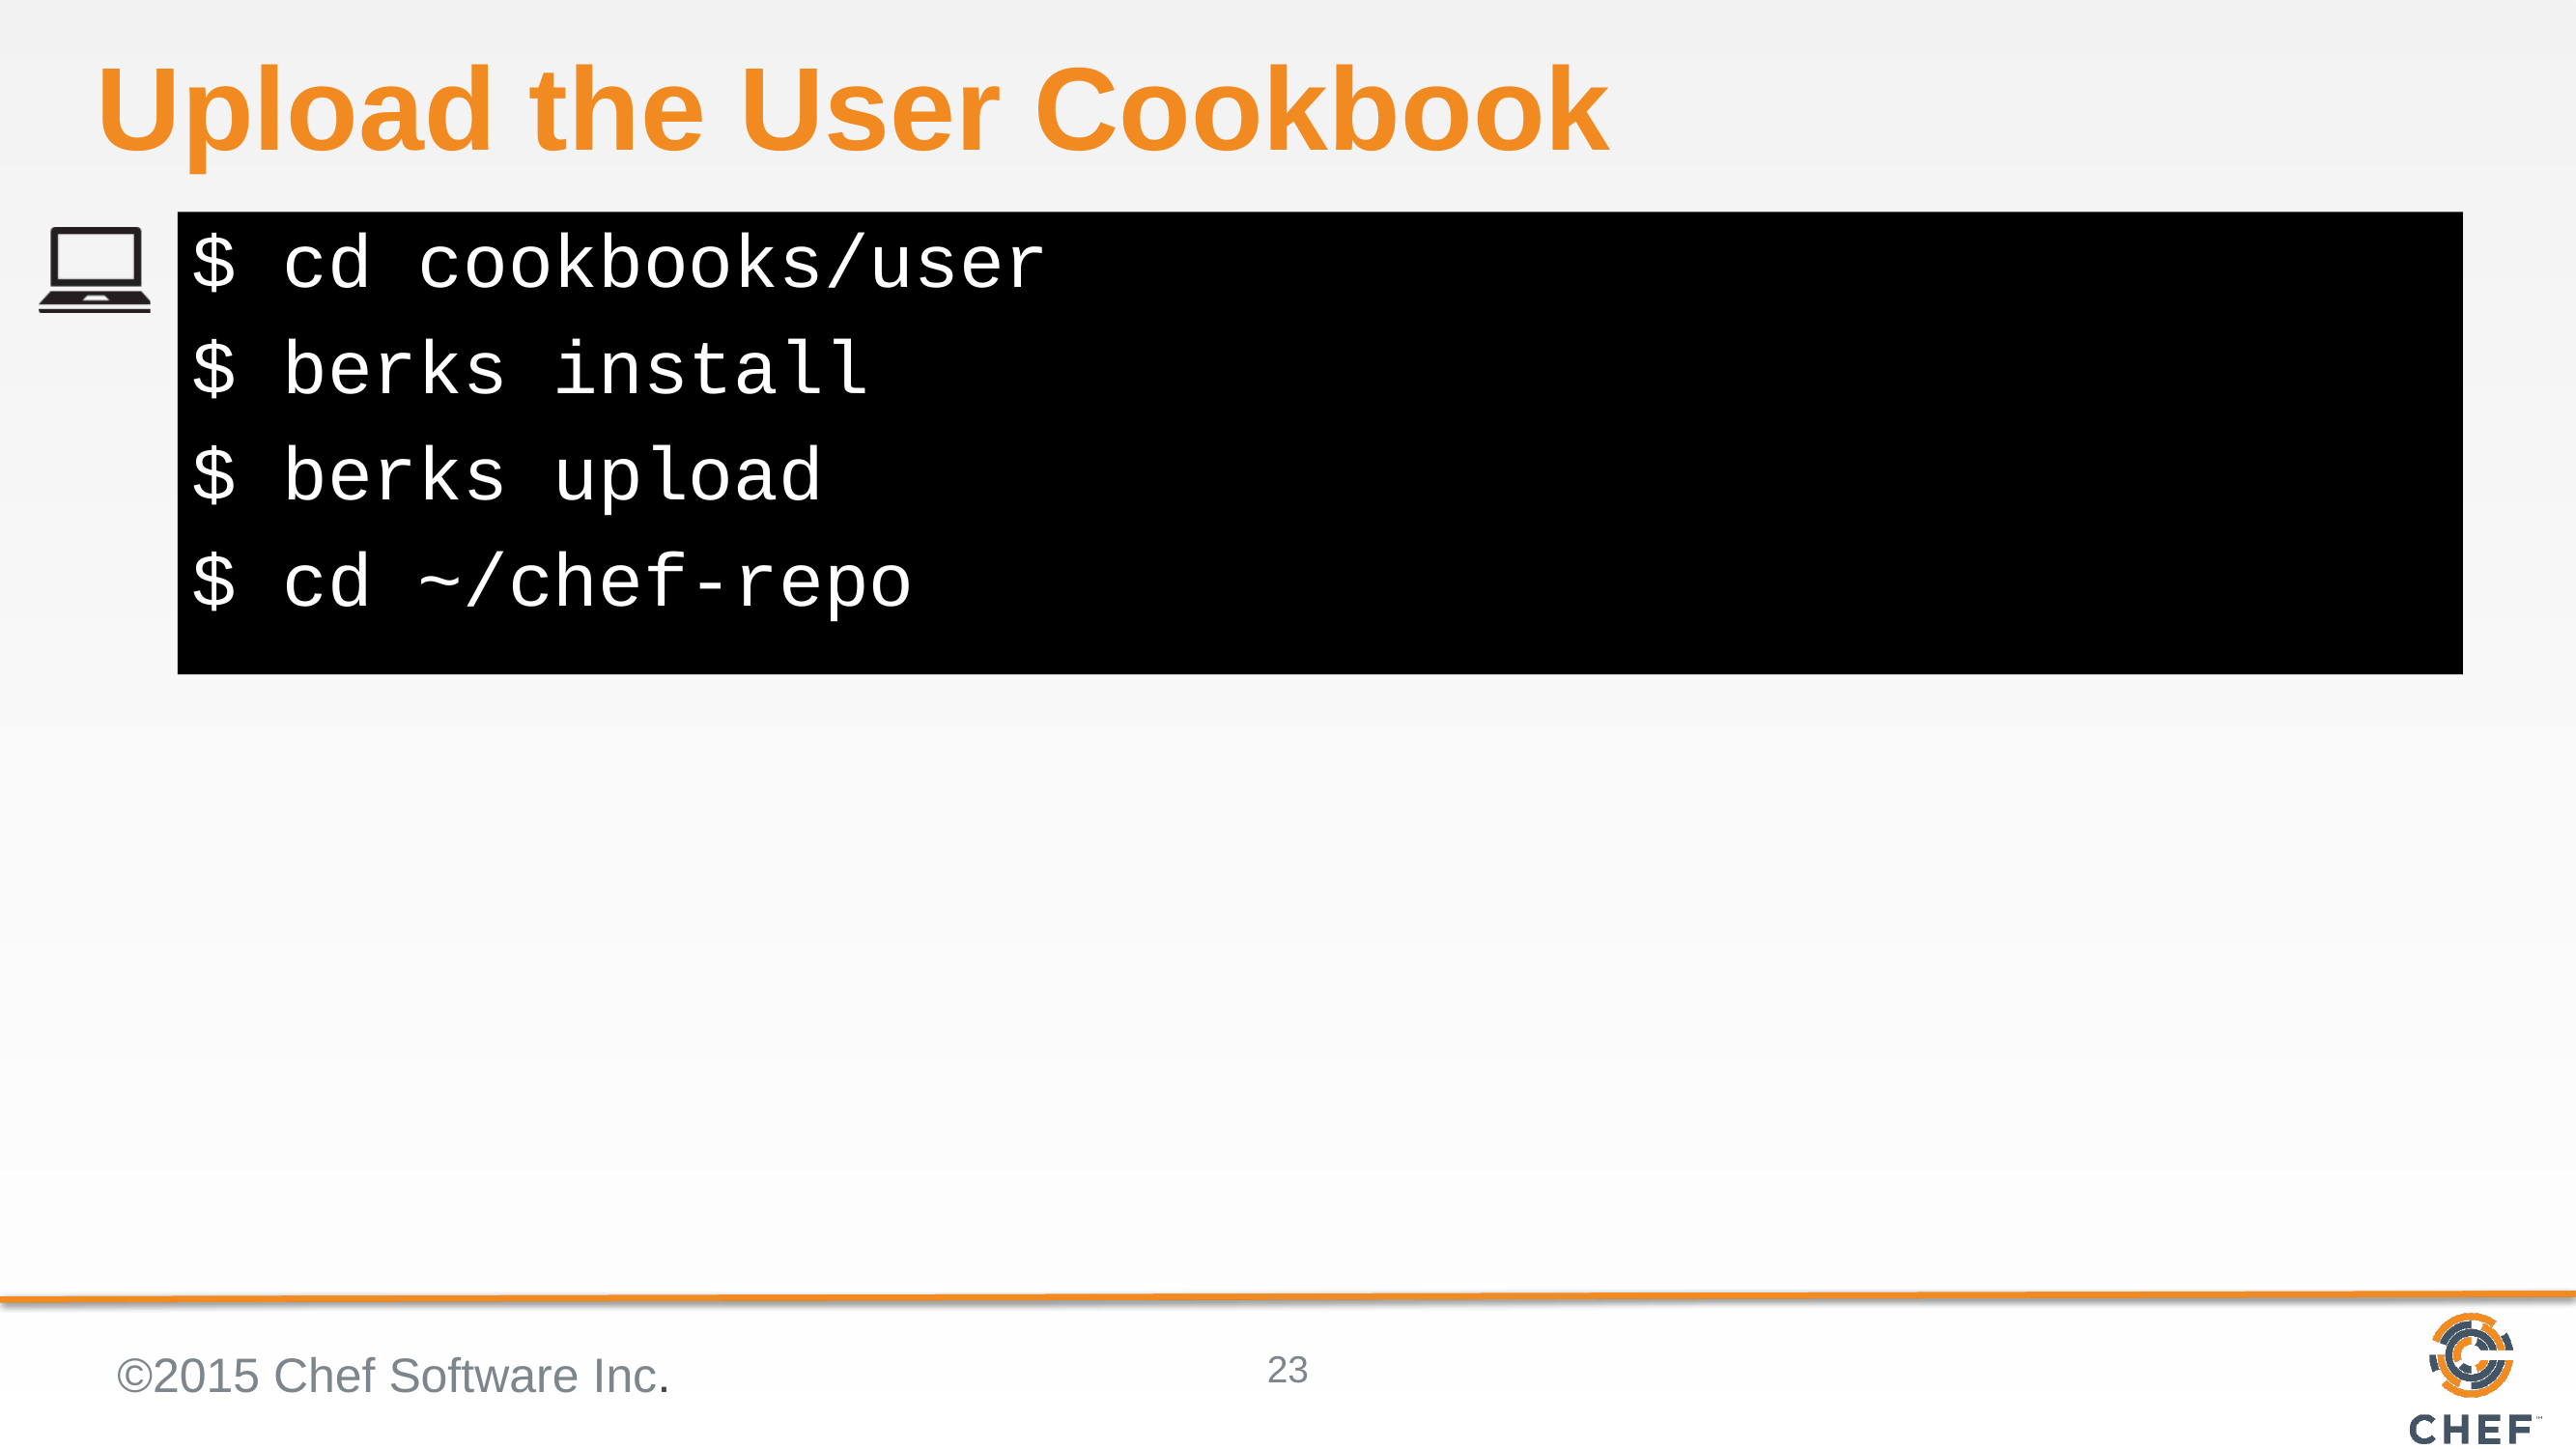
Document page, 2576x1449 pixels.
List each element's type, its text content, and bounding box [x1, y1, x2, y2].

title Upload the User Cookbook [96, 48, 2463, 180]
list $ cd cookbooks/user $ berks install $ berks upload $ cd ~/chef-repo [177, 212, 2463, 675]
picture [2399, 1297, 2550, 1449]
footer ©2015 Chef Software Inc. [102, 1336, 948, 1418]
slide_number 23 [1172, 1338, 1403, 1416]
